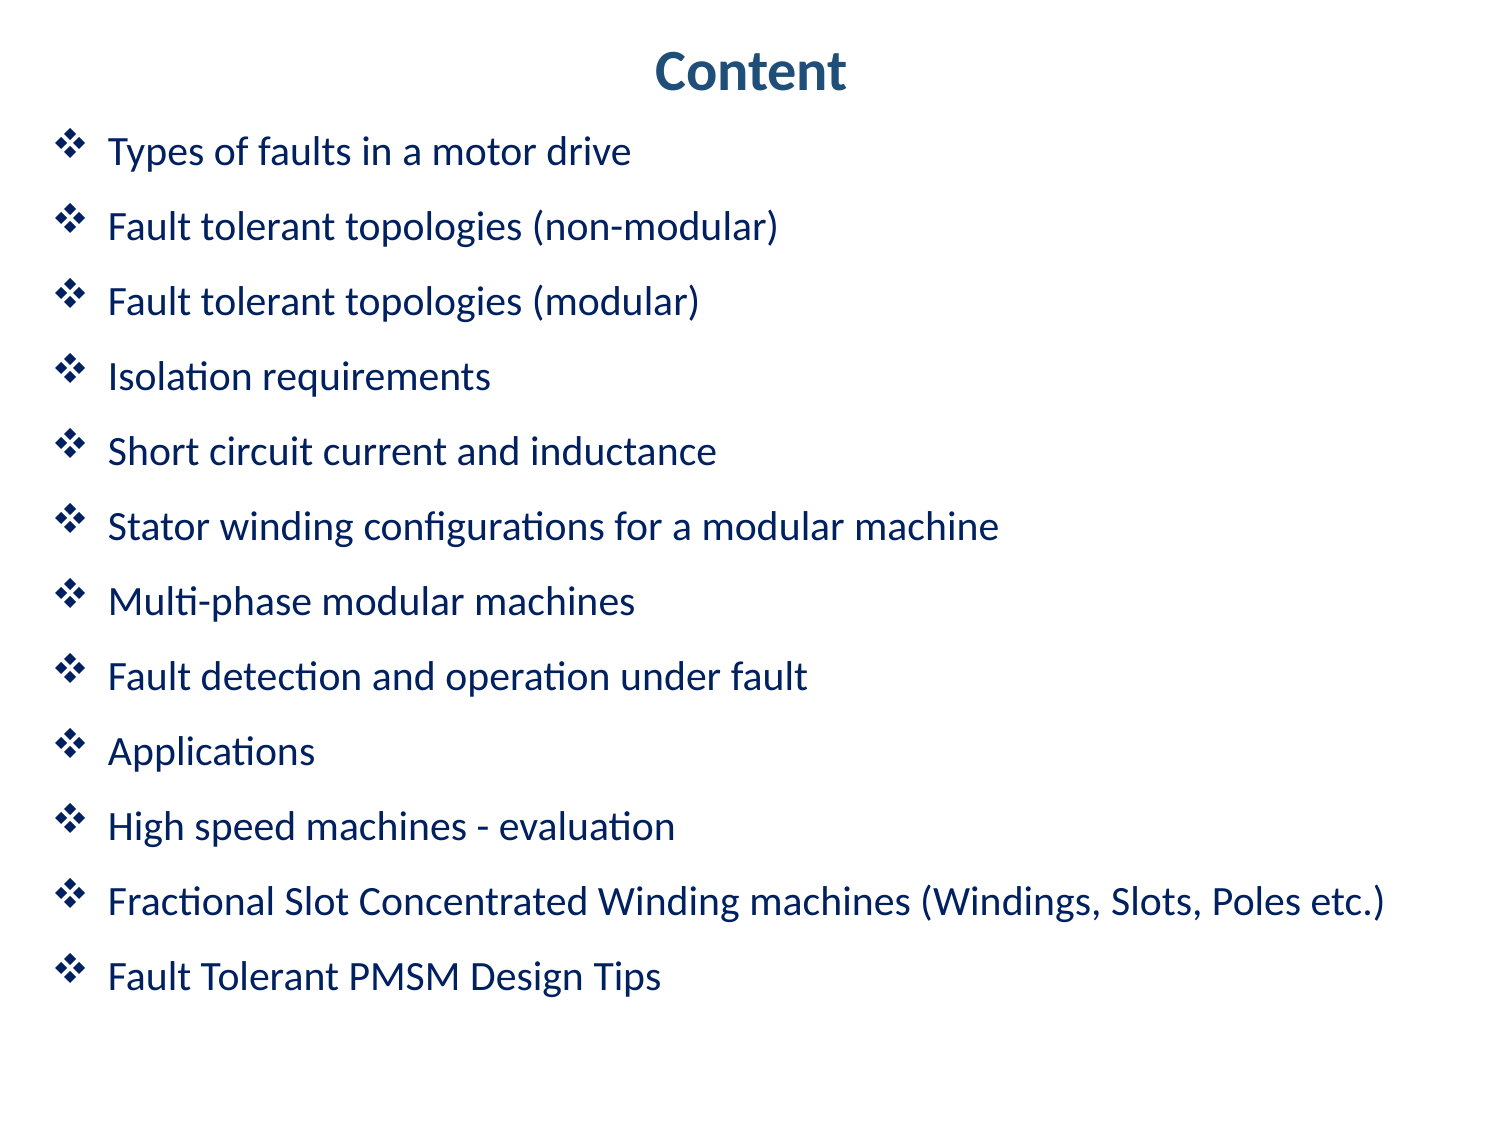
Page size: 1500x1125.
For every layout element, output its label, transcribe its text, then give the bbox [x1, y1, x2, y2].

text_box Content [78, 24, 1425, 110]
text_box Types of faults in a motor drive Fault tolerant topologies (non-modular) Fault tolerant topologies (modular) Isolation requirements Short circuit current and inductance Stator winding configurations for a modular machine Multi-phase modular machines Fault detection and operation under fault Applications High speed machines - evaluation Fractional Slot Concentrated Winding machines (Windings, Slots, Poles etc.) Fault Tolerant PMSM Design Tips [36, 116, 1425, 1081]
